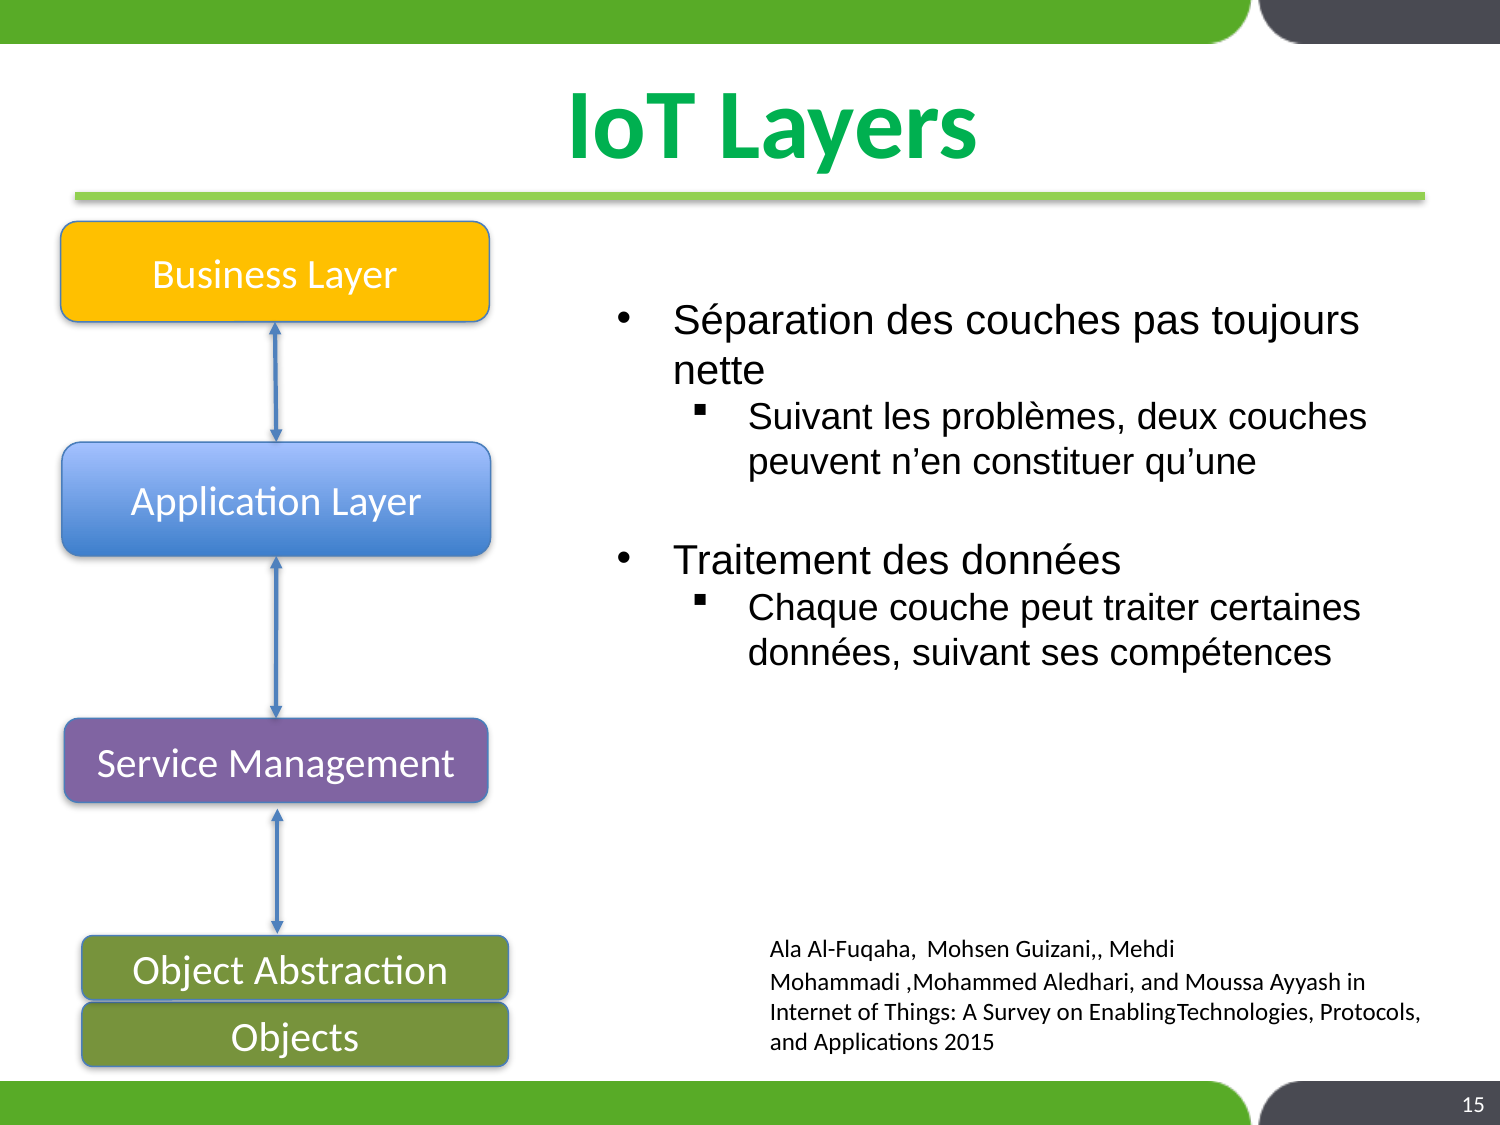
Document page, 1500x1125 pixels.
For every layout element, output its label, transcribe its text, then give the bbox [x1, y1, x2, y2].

text_box Ala Al-Fuqaha, Mohsen Guizani,, Mehdi Mohammadi ,Mohammed Aledhari, and Moussa Ayyash in Internet of Things: A Survey on EnablingTechnologies, Protocols, and Applications 2015 [755, 908, 1462, 1063]
text_box Séparation des couches pas toujours nette Suivant les problèmes, deux couches peuvent n’en constituer qu’une Traitement des données Chaque couche peut traiter certaines données, suivant ses compétences [601, 285, 1425, 730]
text_box Objects [81, 1004, 510, 1068]
slide_number 15 [1267, 1081, 1500, 1125]
title IoT Layers [75, 50, 1425, 181]
text_box Service Management [63, 717, 489, 804]
text_box Object Abstraction [81, 934, 510, 1001]
text_box Business Layer [59, 220, 491, 323]
text_box Application Layer [61, 441, 492, 557]
